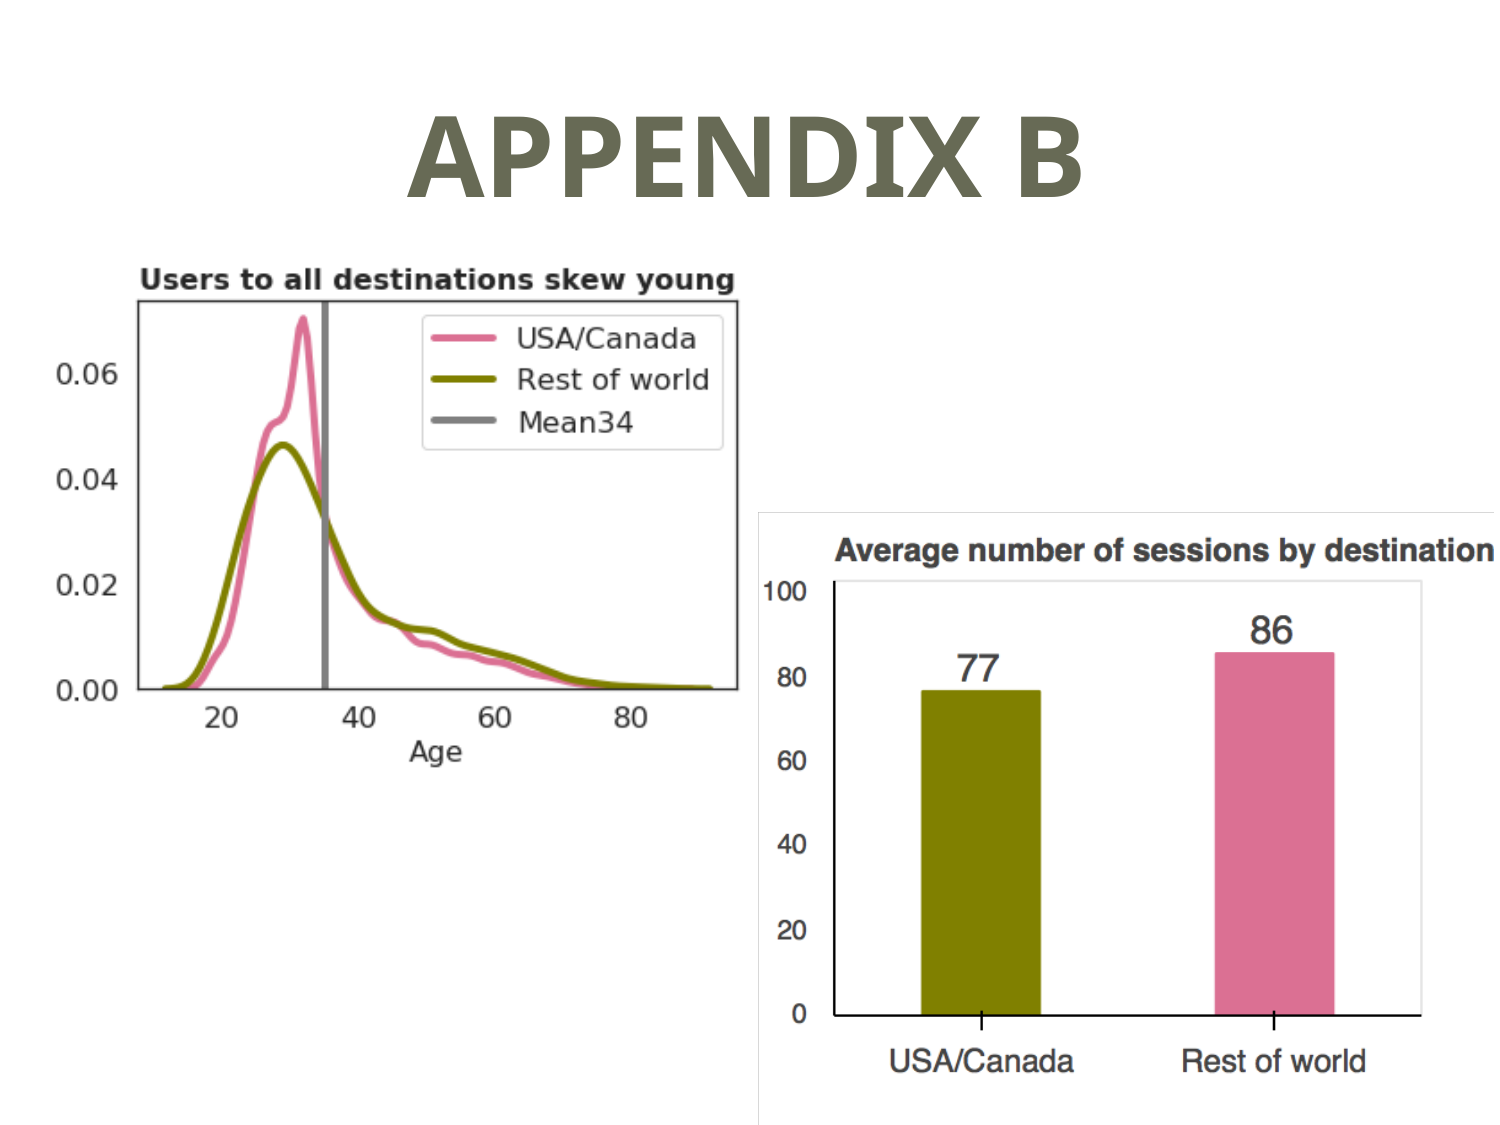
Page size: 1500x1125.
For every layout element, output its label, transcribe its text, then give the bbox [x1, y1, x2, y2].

title Appendix B [69, 66, 1425, 238]
picture [43, 255, 1494, 1125]
